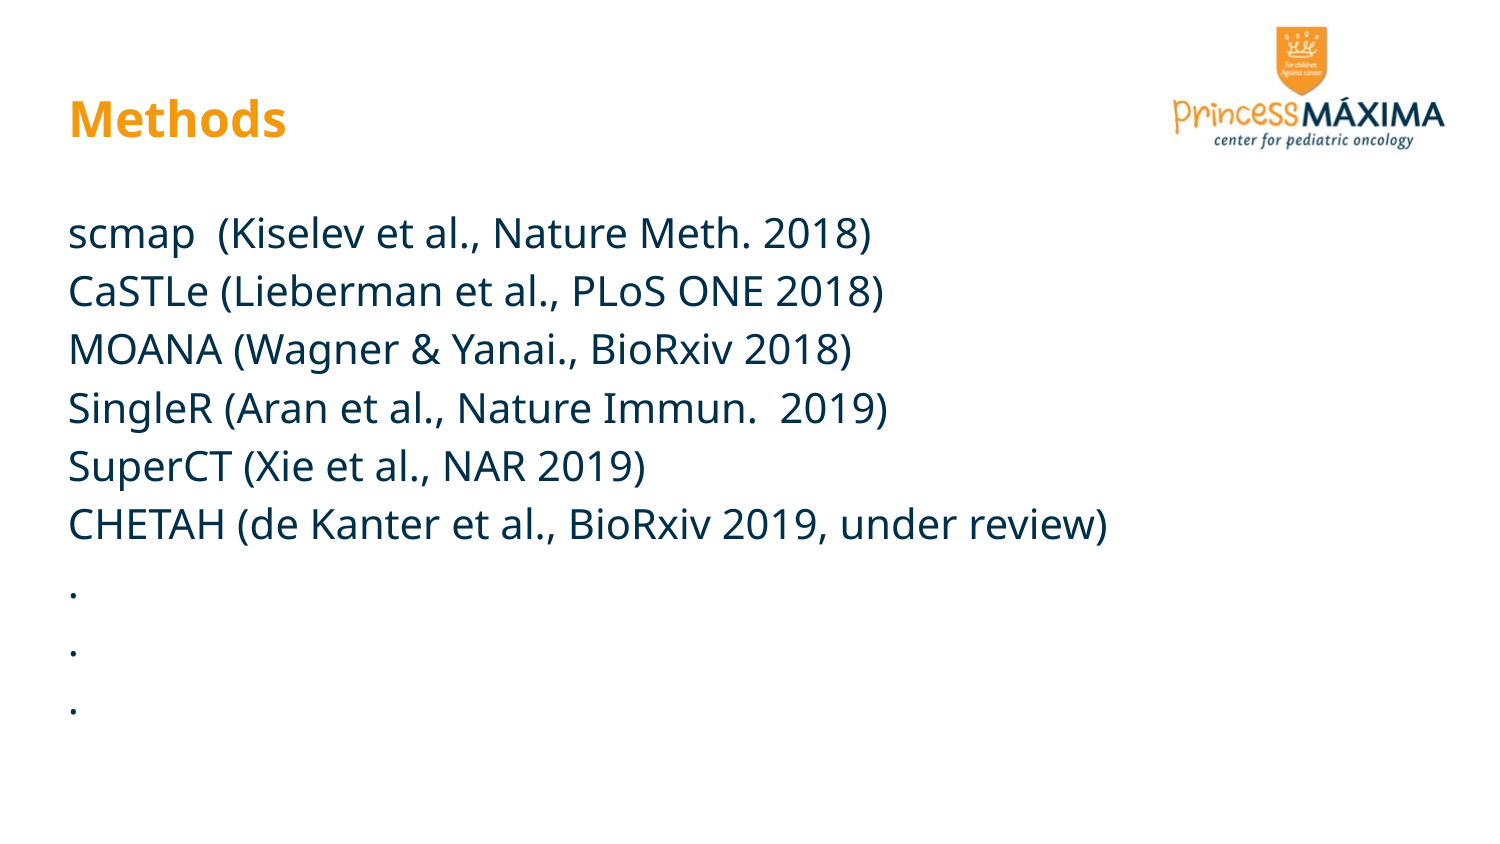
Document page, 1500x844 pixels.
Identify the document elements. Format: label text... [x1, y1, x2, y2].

picture [1031, 306, 1500, 747]
list scmap (Kiselev et al., Nature Meth. 2018) CaSTLe (Lieberman et al., PLoS ONE 2018) MOANA (Wagner & Yanai., BioRxiv 2018) SingleR (Aran et al., Nature Immun. 2019) SuperCT (Xie et al., NAR 2019) CHETAH (de Kanter et al., BioRxiv 2019, under review) . . . [53, 198, 1153, 794]
picture [1152, 15, 1464, 168]
title Methods [52, 71, 1128, 163]
